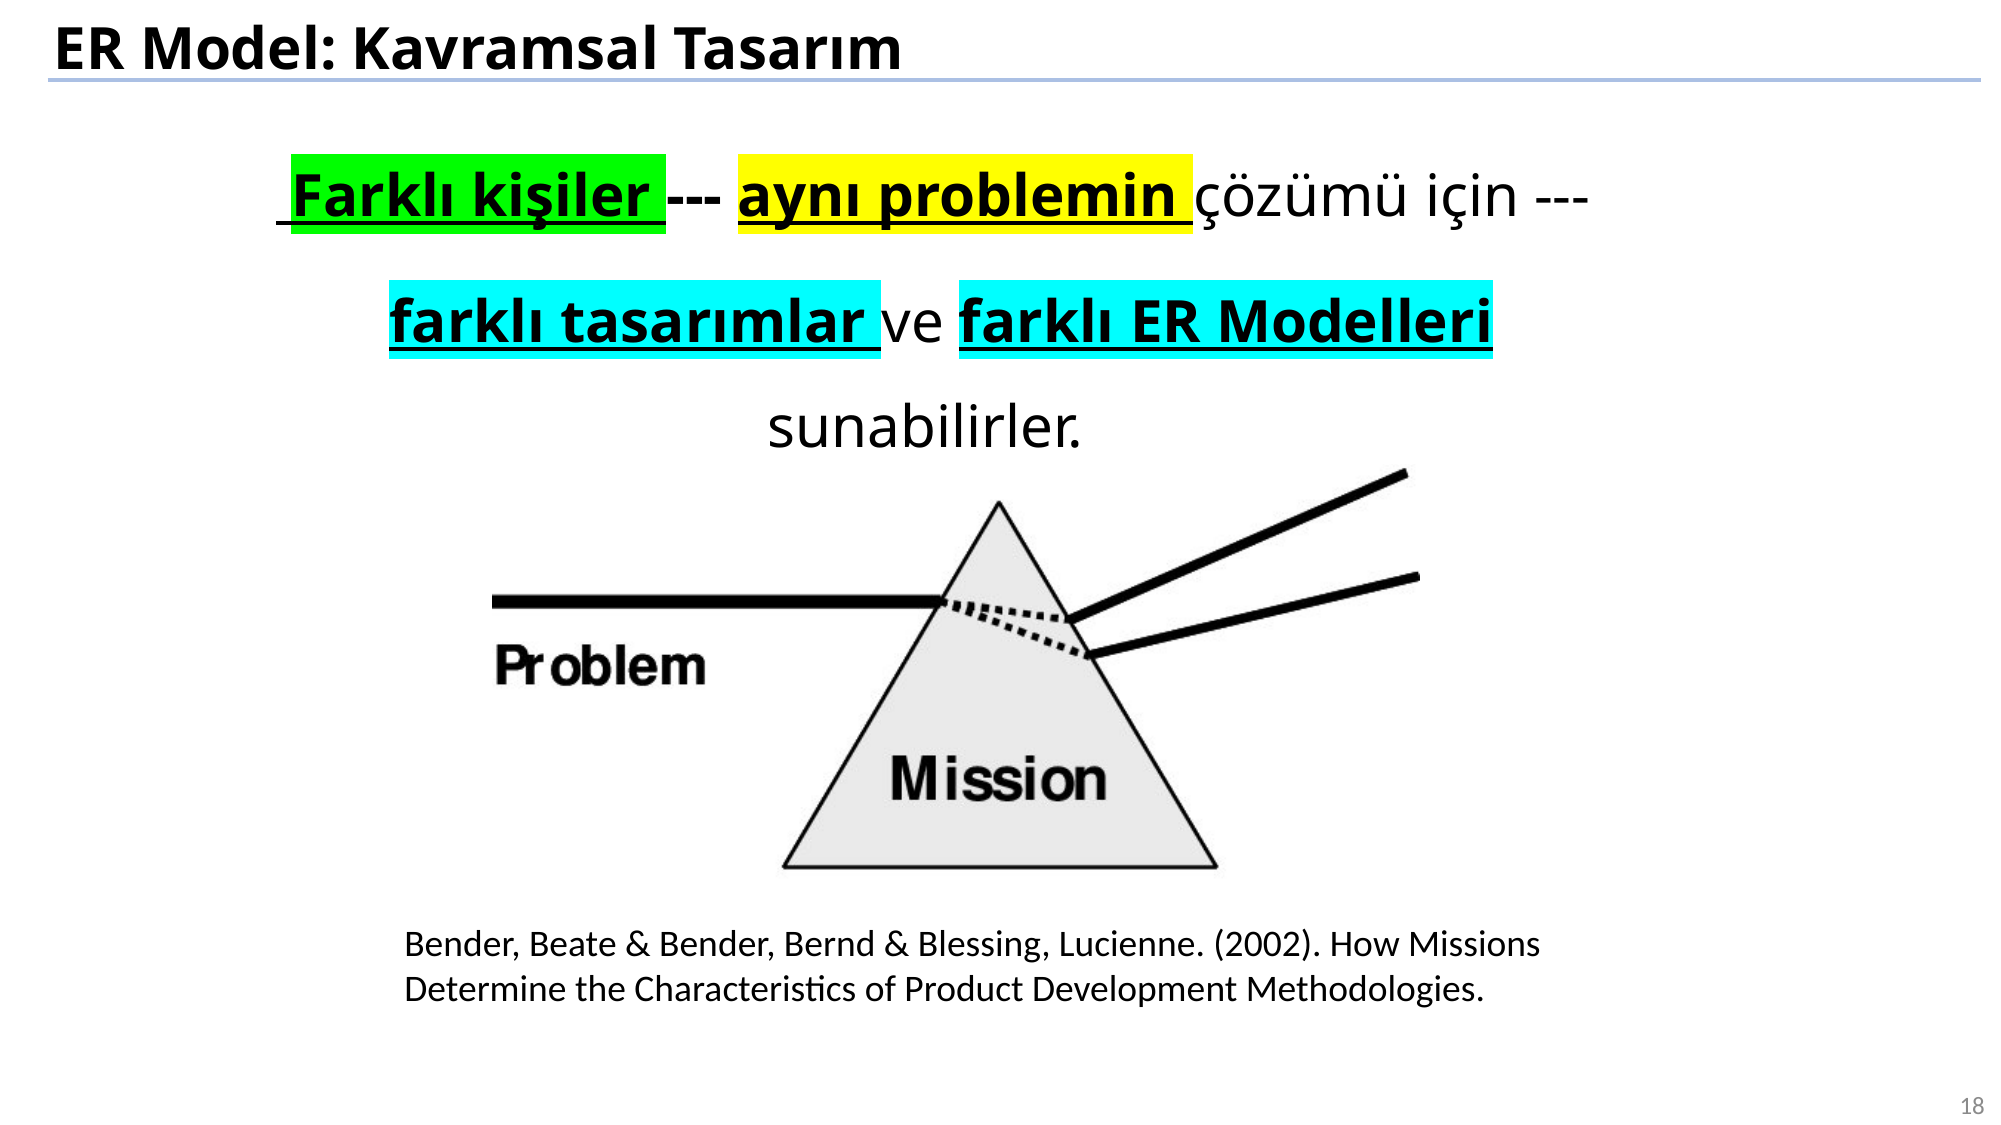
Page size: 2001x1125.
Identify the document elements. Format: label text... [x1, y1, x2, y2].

text_box Bender, Beate & Bender, Bernd & Blessing, Lucienne. (2002). How Missions Determine the Characteristics of Product Development Methodologies. [389, 911, 1709, 1016]
slide_number 18 [1550, 1083, 2000, 1125]
picture [492, 464, 1420, 883]
text_box Farklı kişiler --- aynı problemin çözümü için --- farklı tasarımlar ve farklı ER Modelleri sunabilirler. [228, 115, 1638, 467]
text_box ER Model: Kavramsal Tasarım [38, 6, 1808, 96]
